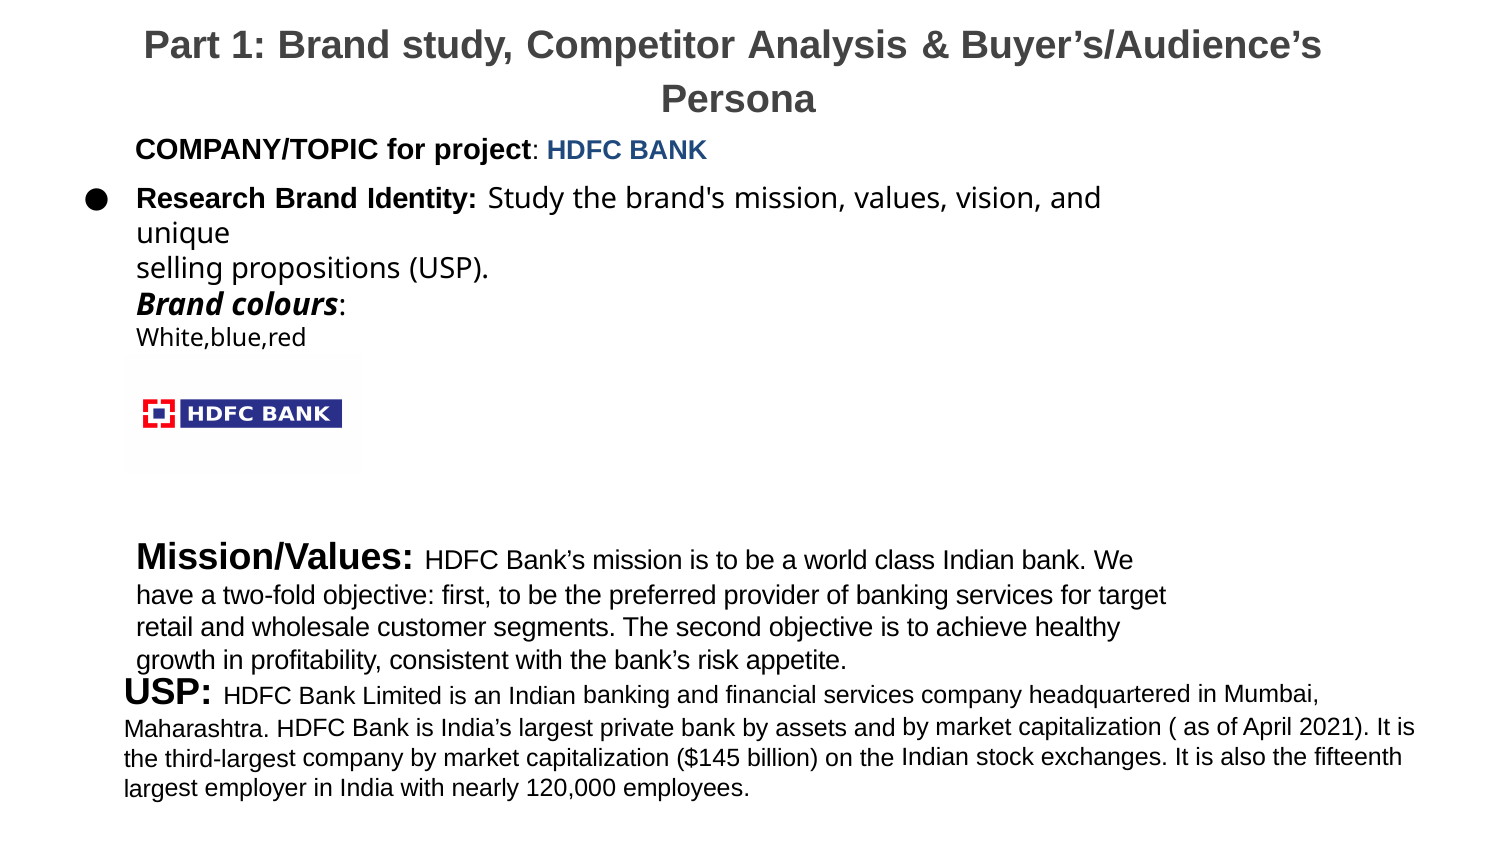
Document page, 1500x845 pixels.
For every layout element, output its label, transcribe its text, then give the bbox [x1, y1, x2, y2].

text_box USP: HDFC Bank Limited is an Indian banking and financial services company headquartered in Mumbai, Maharashtra. HDFC Bank is India’s largest private bank by assets and by market capitalization ( as of April 2021). It is the third-largest company by market capitalization ($145 billion) on the Indian stock exchanges. It is also the fifteenth largest employer in India with nearly 120,000 employees. [121, 662, 1430, 803]
picture [123, 354, 361, 474]
text_box Part 1: Brand study, Competitor Analysis & Buyer’s/Audience’s Persona [141, 10, 1335, 121]
text_box COMPANY/TOPIC for project: HDFC BANK [0, 129, 1120, 166]
text_box Research Brand Identity: Study the brand's mission, values, vision, and unique selling propositions (USP). Brand colours: White,blue,red LOGO Mission/Values: HDFC Bank’s mission is to be a world class Indian bank. We have a two-fold objective: first, to be the preferred provider of banking services for target retail and wholesale customer segments. The second objective is to achieve healthy growth in profitability, consistent with the bank’s risk appetite. [58, 177, 1173, 675]
